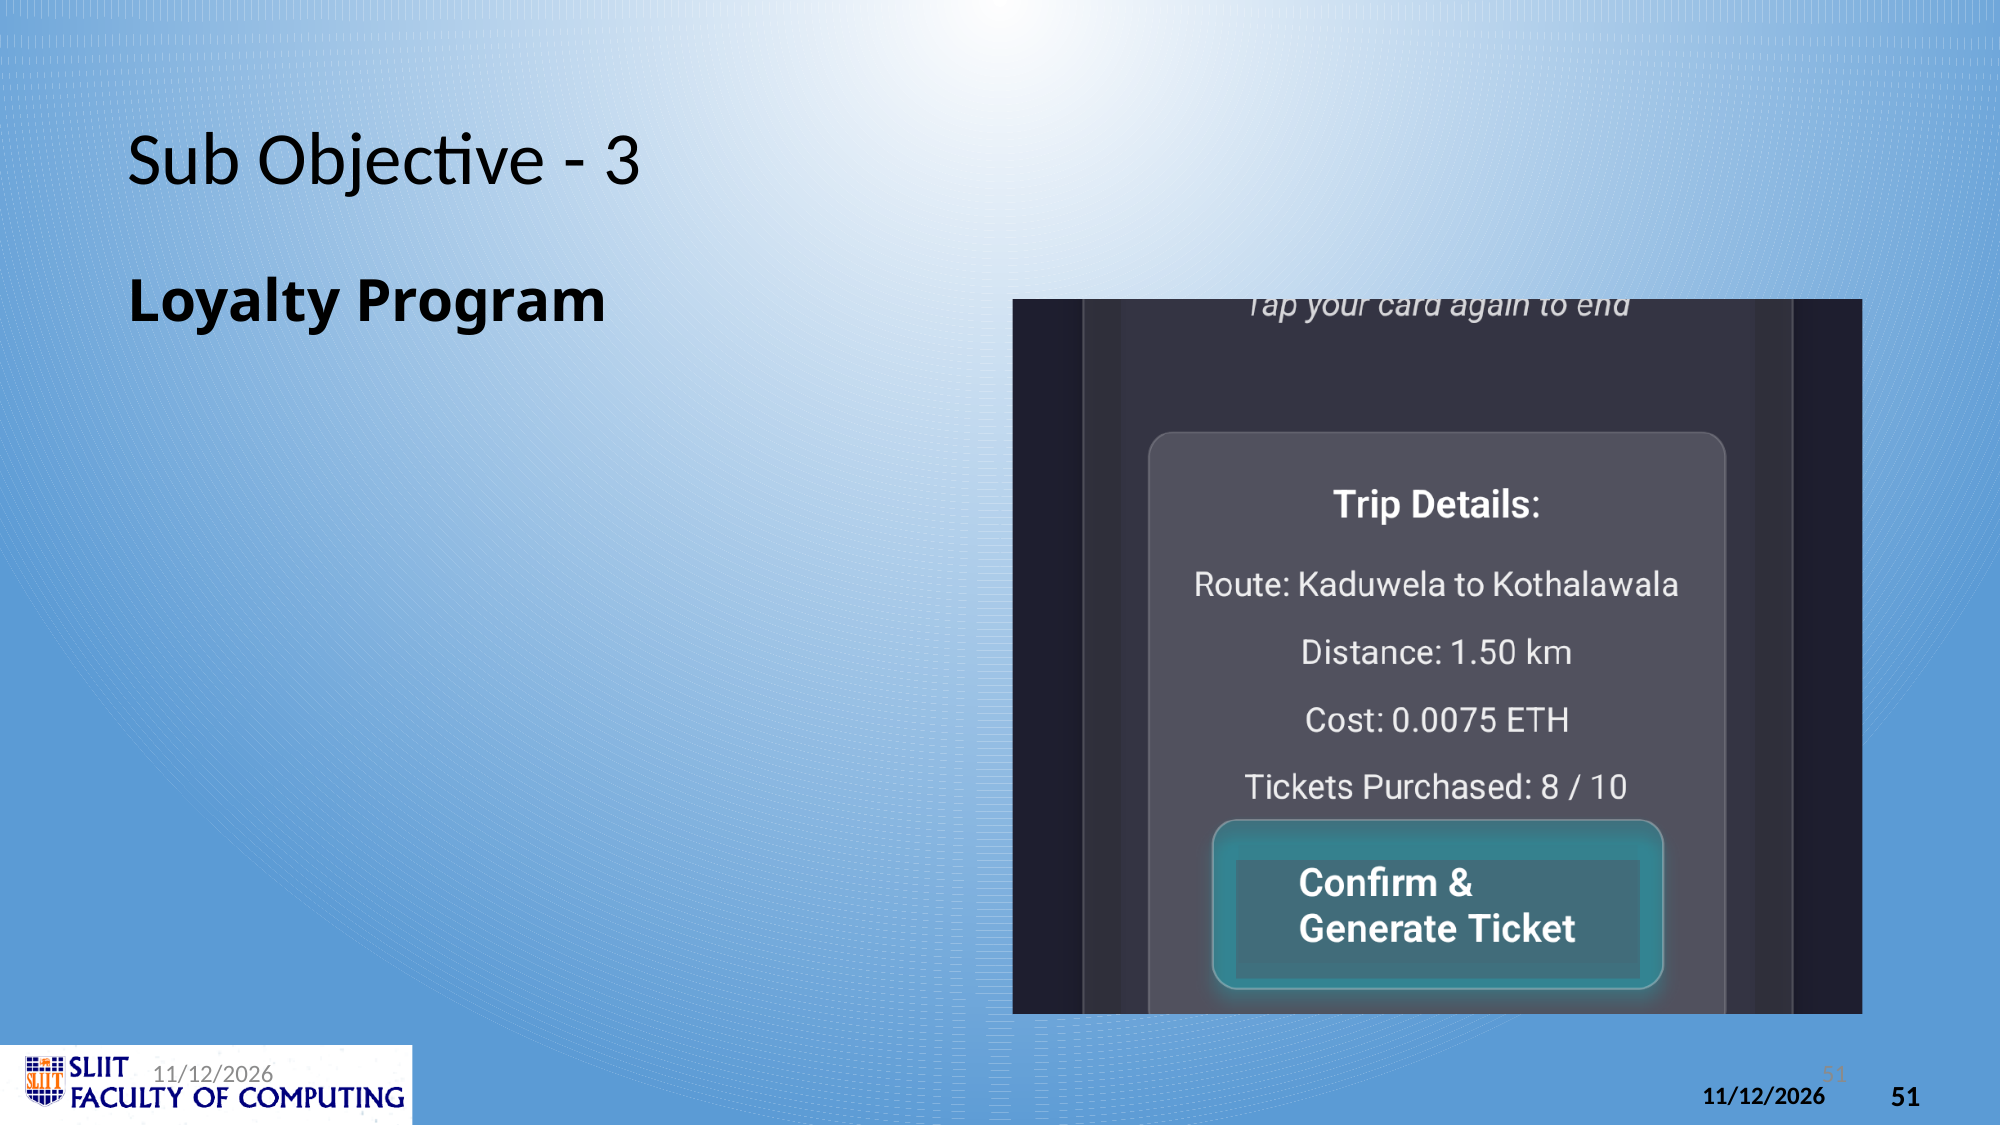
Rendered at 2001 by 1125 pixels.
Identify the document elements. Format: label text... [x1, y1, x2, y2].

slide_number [137, 1042, 588, 1103]
text_box Loyalty Program [963, 194, 1838, 412]
slide_number 51 [1412, 1042, 1863, 1103]
picture [1012, 299, 1863, 1014]
picture [0, 1045, 413, 1125]
text_box Sub Objective - 3 [112, 112, 963, 827]
